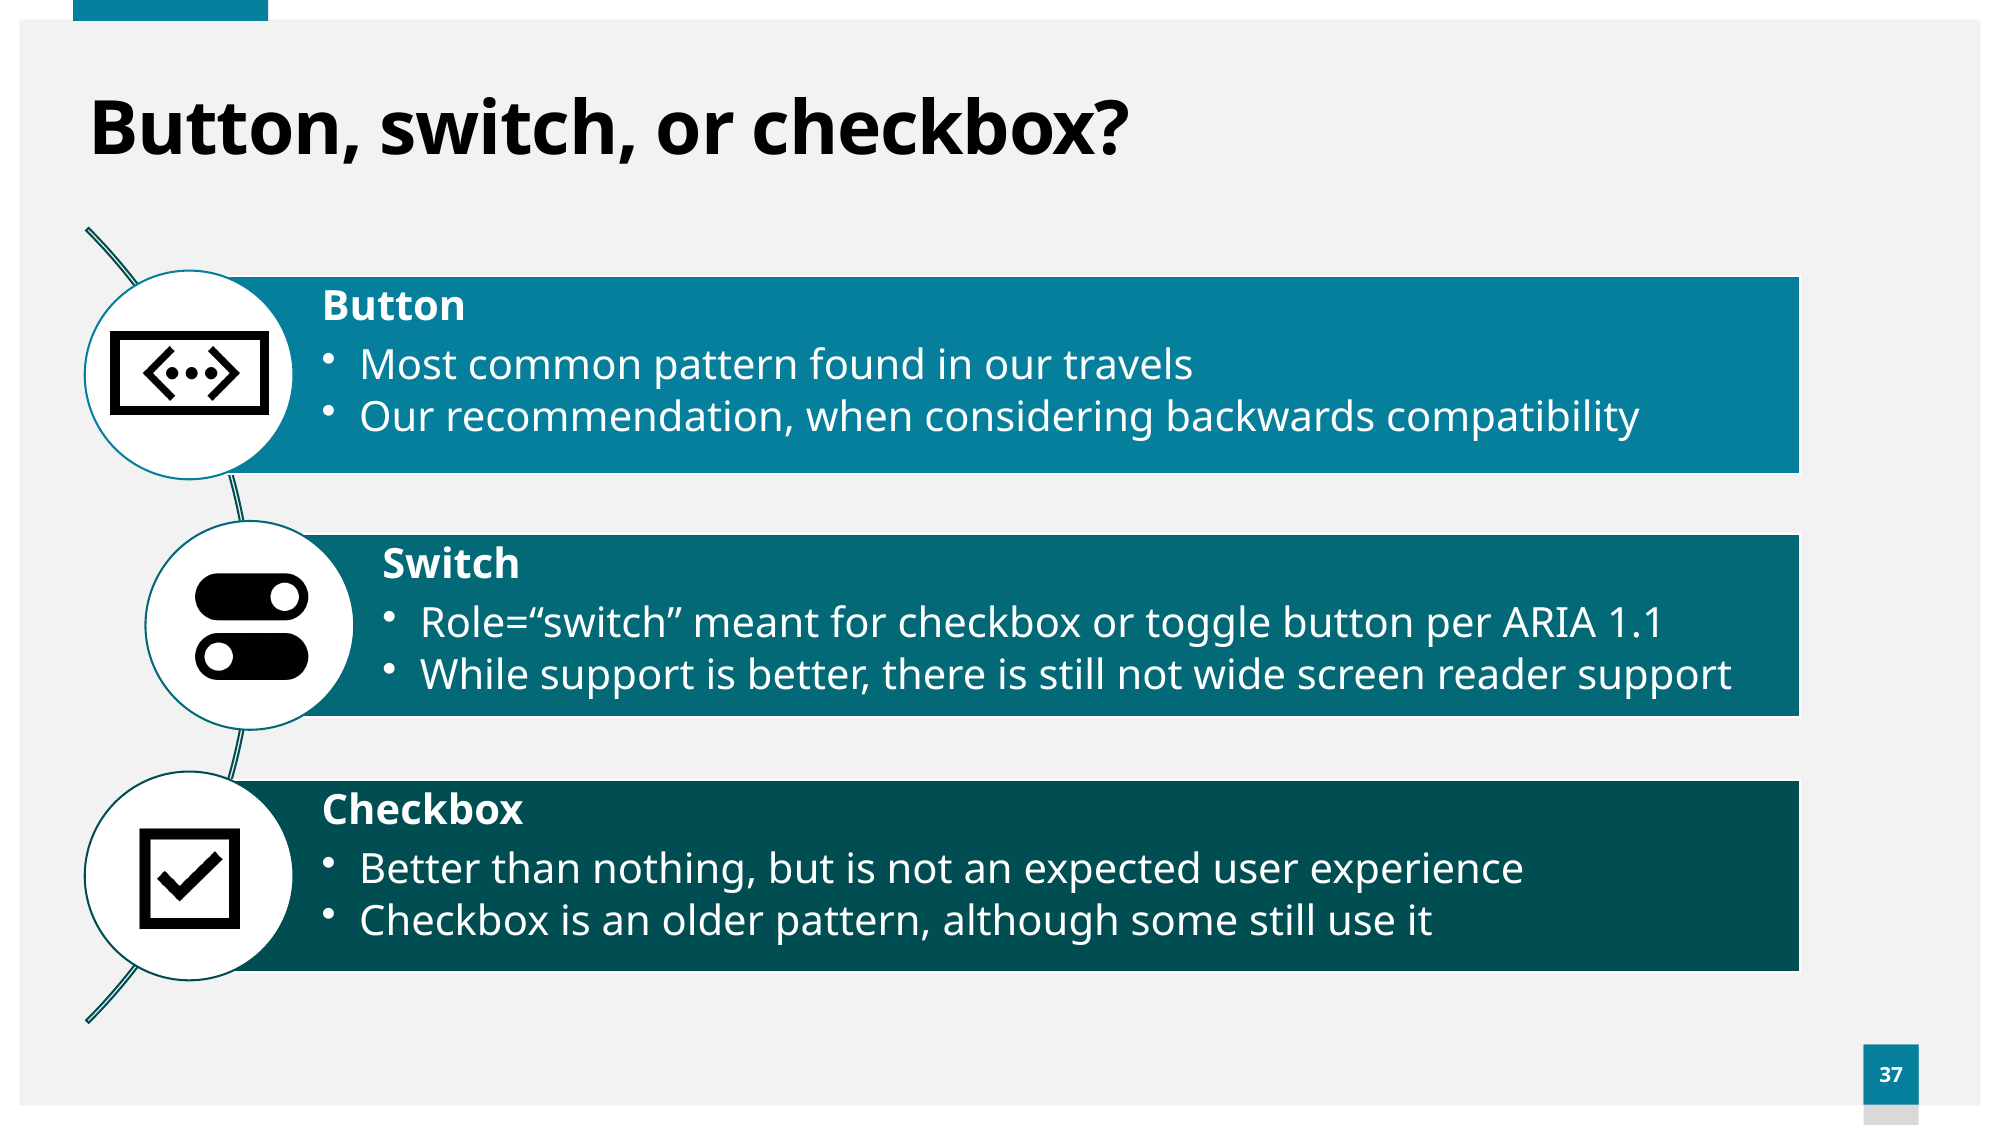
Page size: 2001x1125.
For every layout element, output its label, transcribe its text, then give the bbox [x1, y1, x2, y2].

picture [176, 551, 327, 702]
title Button, switch, or checkbox? [73, 82, 1907, 179]
picture [133, 314, 250, 432]
picture [100, 789, 279, 968]
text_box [73, 207, 1812, 1043]
